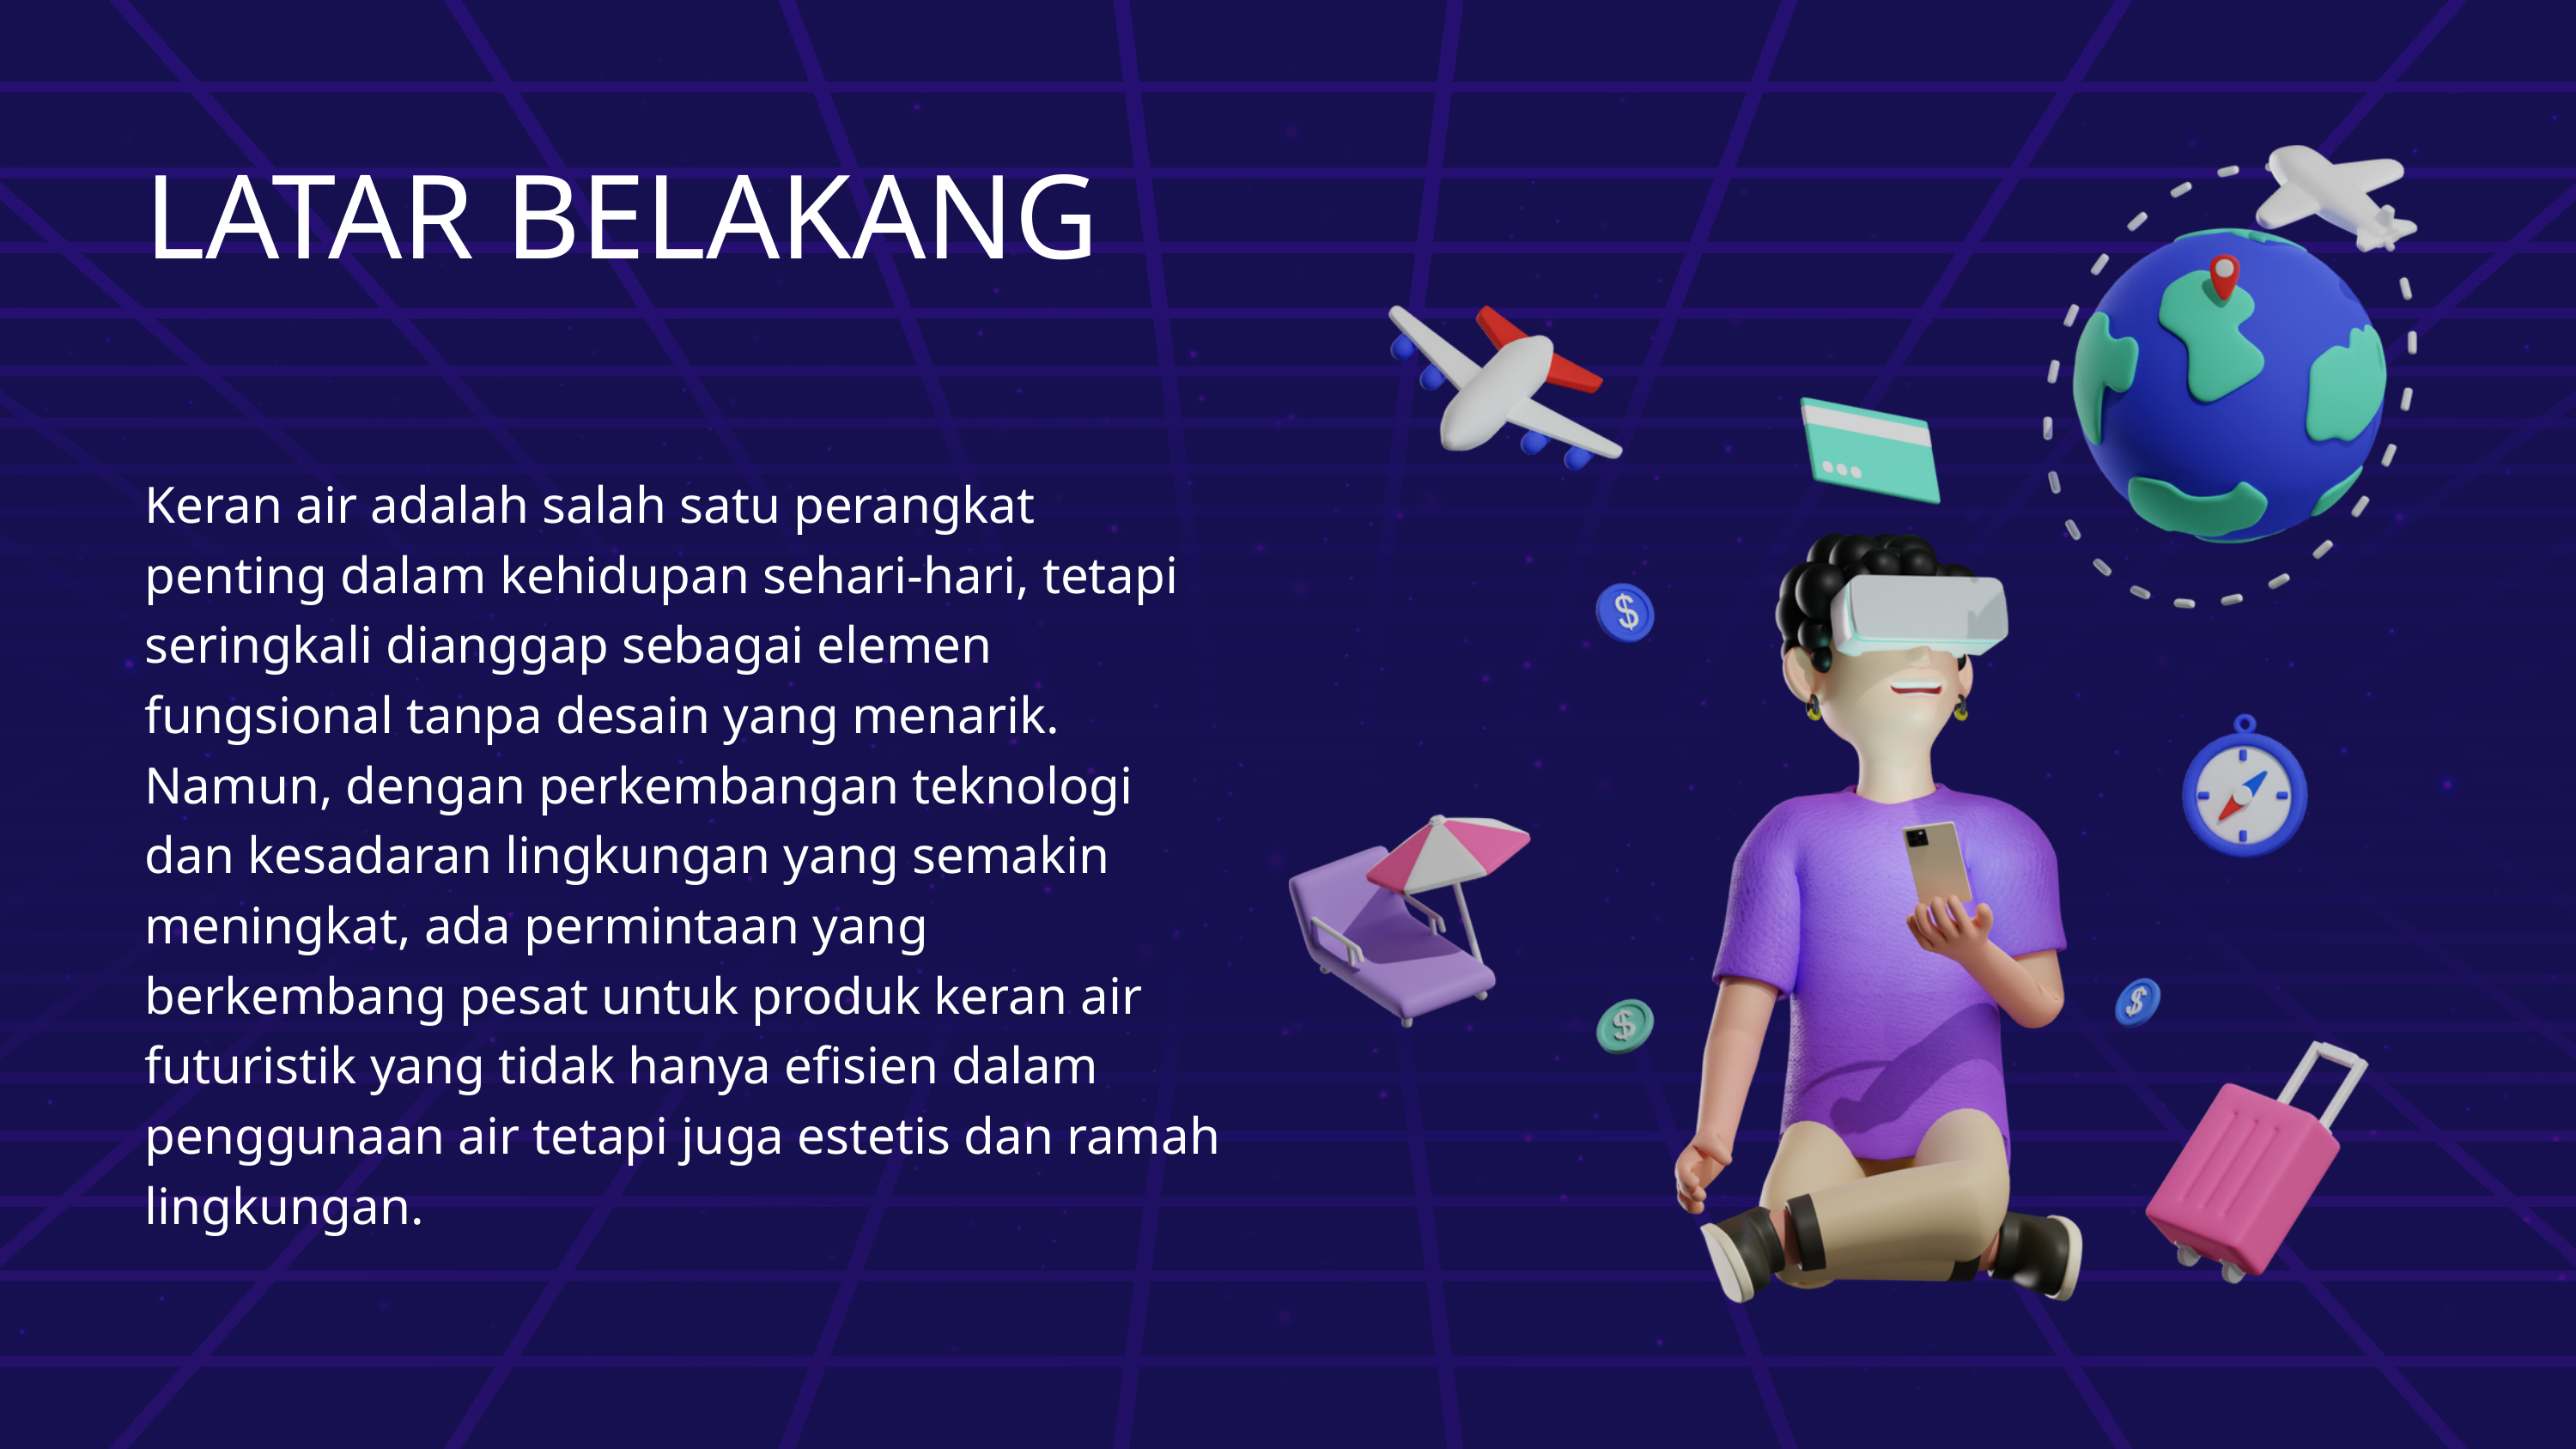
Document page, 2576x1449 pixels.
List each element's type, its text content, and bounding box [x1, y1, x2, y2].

text_box [1288, 144, 2418, 1304]
text_box [0, 0, 2576, 1449]
text_box Keran air adalah salah satu perangkat penting dalam kehidupan sehari-hari, tetapi seringkali dianggap sebagai elemen fungsional tanpa desain yang menarik. Namun, dengan perkembangan teknologi dan kesadaran lingkungan yang semakin meningkat, ada permintaan yang berkembang pesat untuk produk keran air futuristik yang tidak hanya efisien dalam penggunaan air tetapi juga estetis dan ramah lingkungan. [144, 463, 1224, 1234]
text_box LATAR BELAKANG [144, 142, 1224, 282]
